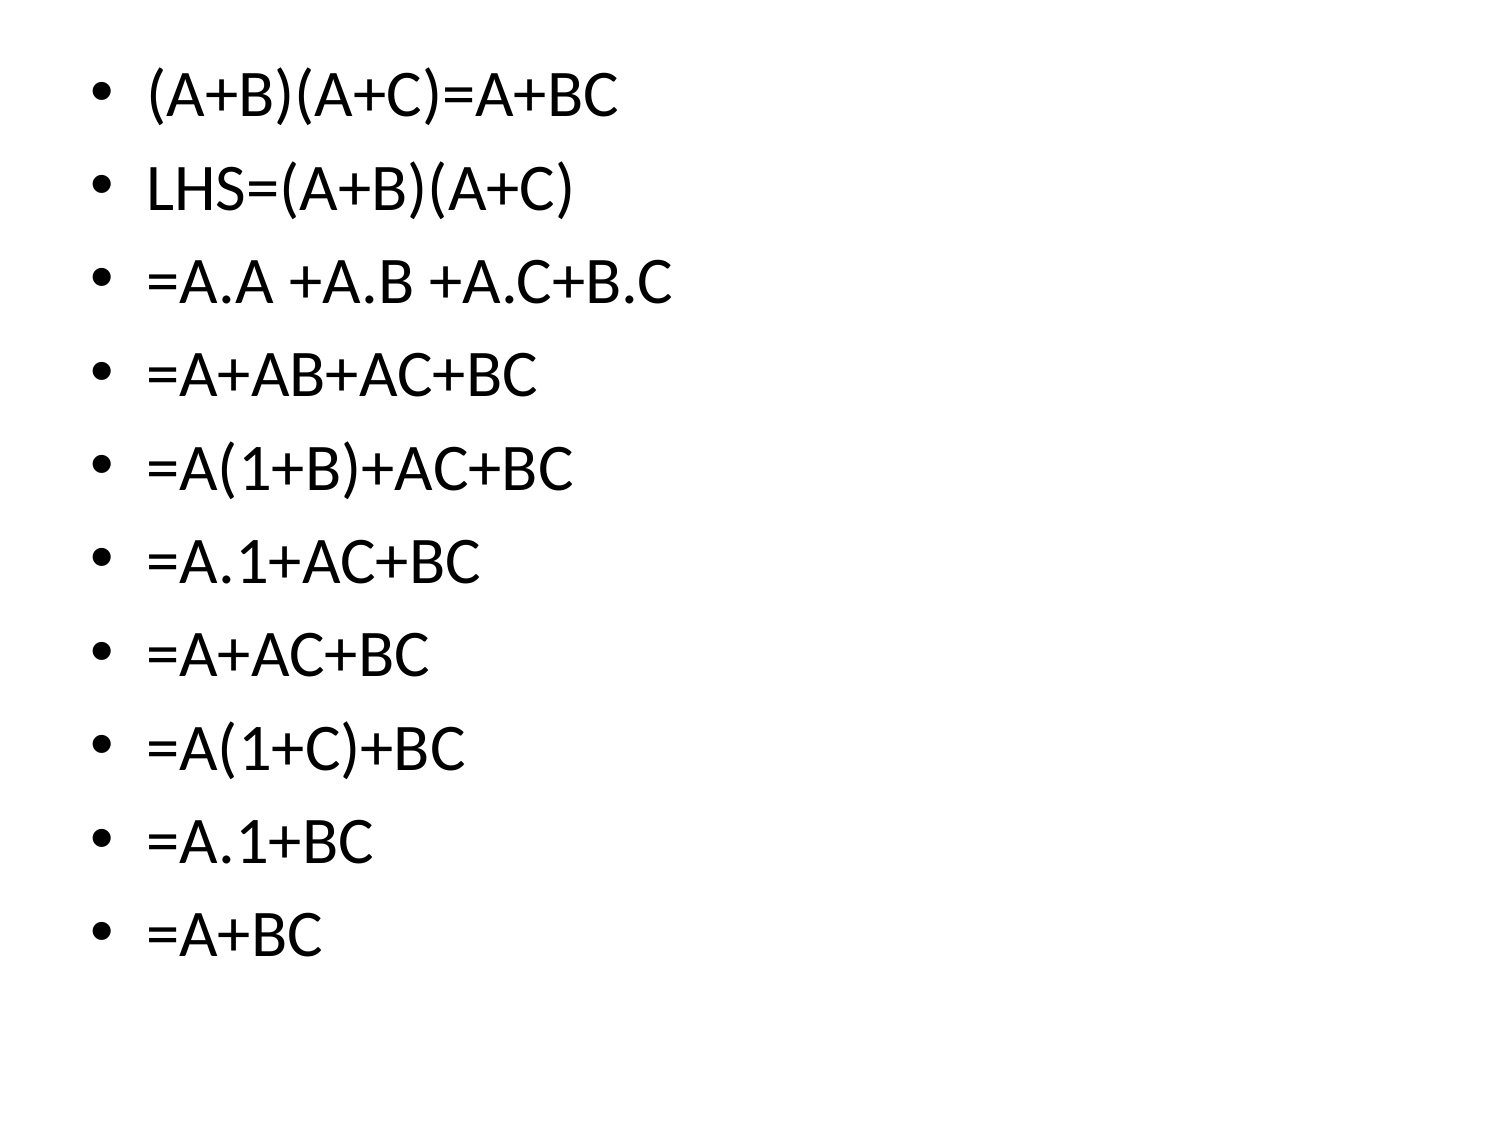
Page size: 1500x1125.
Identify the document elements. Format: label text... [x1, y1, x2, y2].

list (A+B)(A+C)=A+BC LHS=(A+B)(A+C) =A.A +A.B +A.C+B.C =A+AB+AC+BC =A(1+B)+AC+BC =A.1+AC+BC =A+AC+BC =A(1+C)+BC =A.1+BC =A+BC [75, 42, 1425, 1005]
